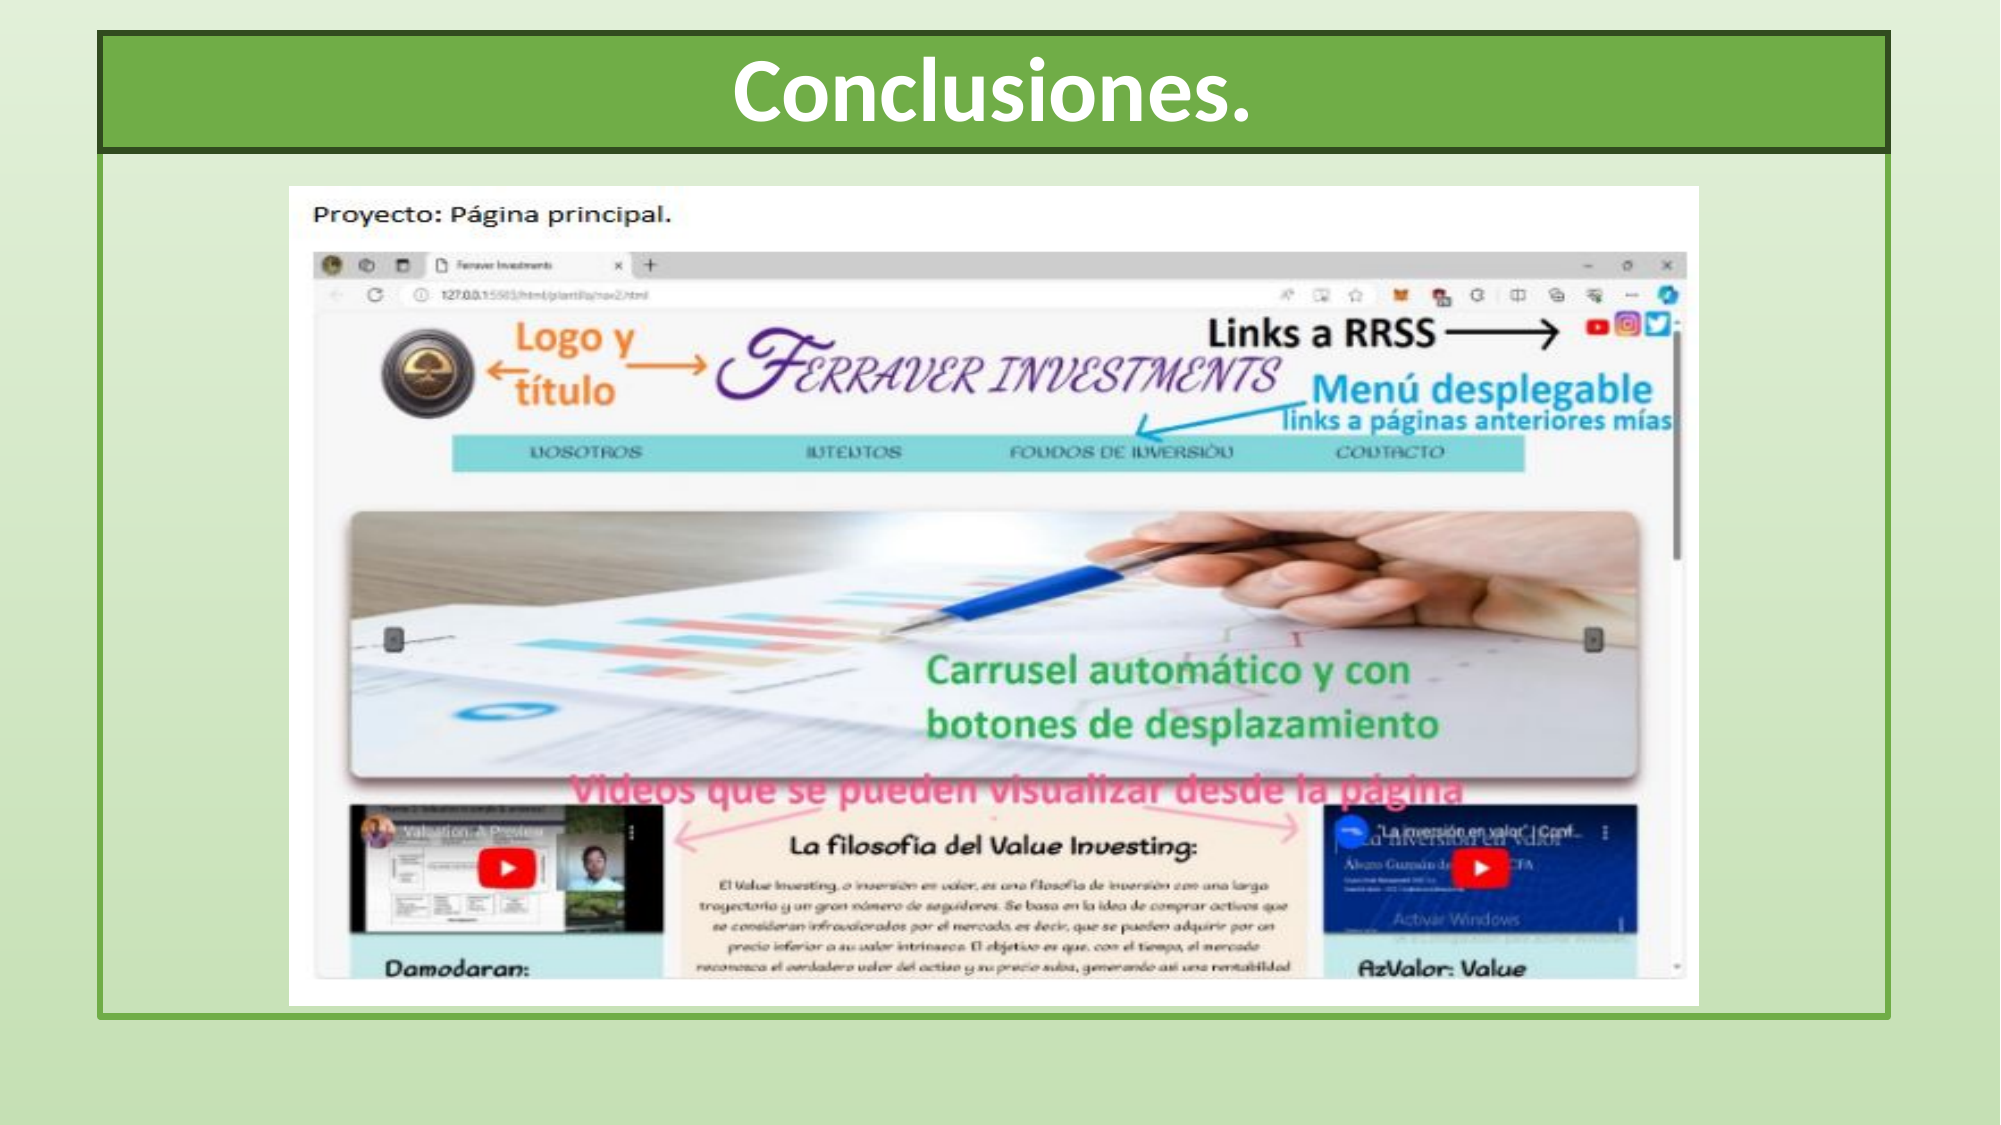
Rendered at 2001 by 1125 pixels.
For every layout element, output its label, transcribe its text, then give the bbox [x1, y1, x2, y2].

text_box [99, 151, 1889, 1017]
picture [289, 186, 1699, 1006]
title Conclusiones. [99, 32, 1889, 151]
